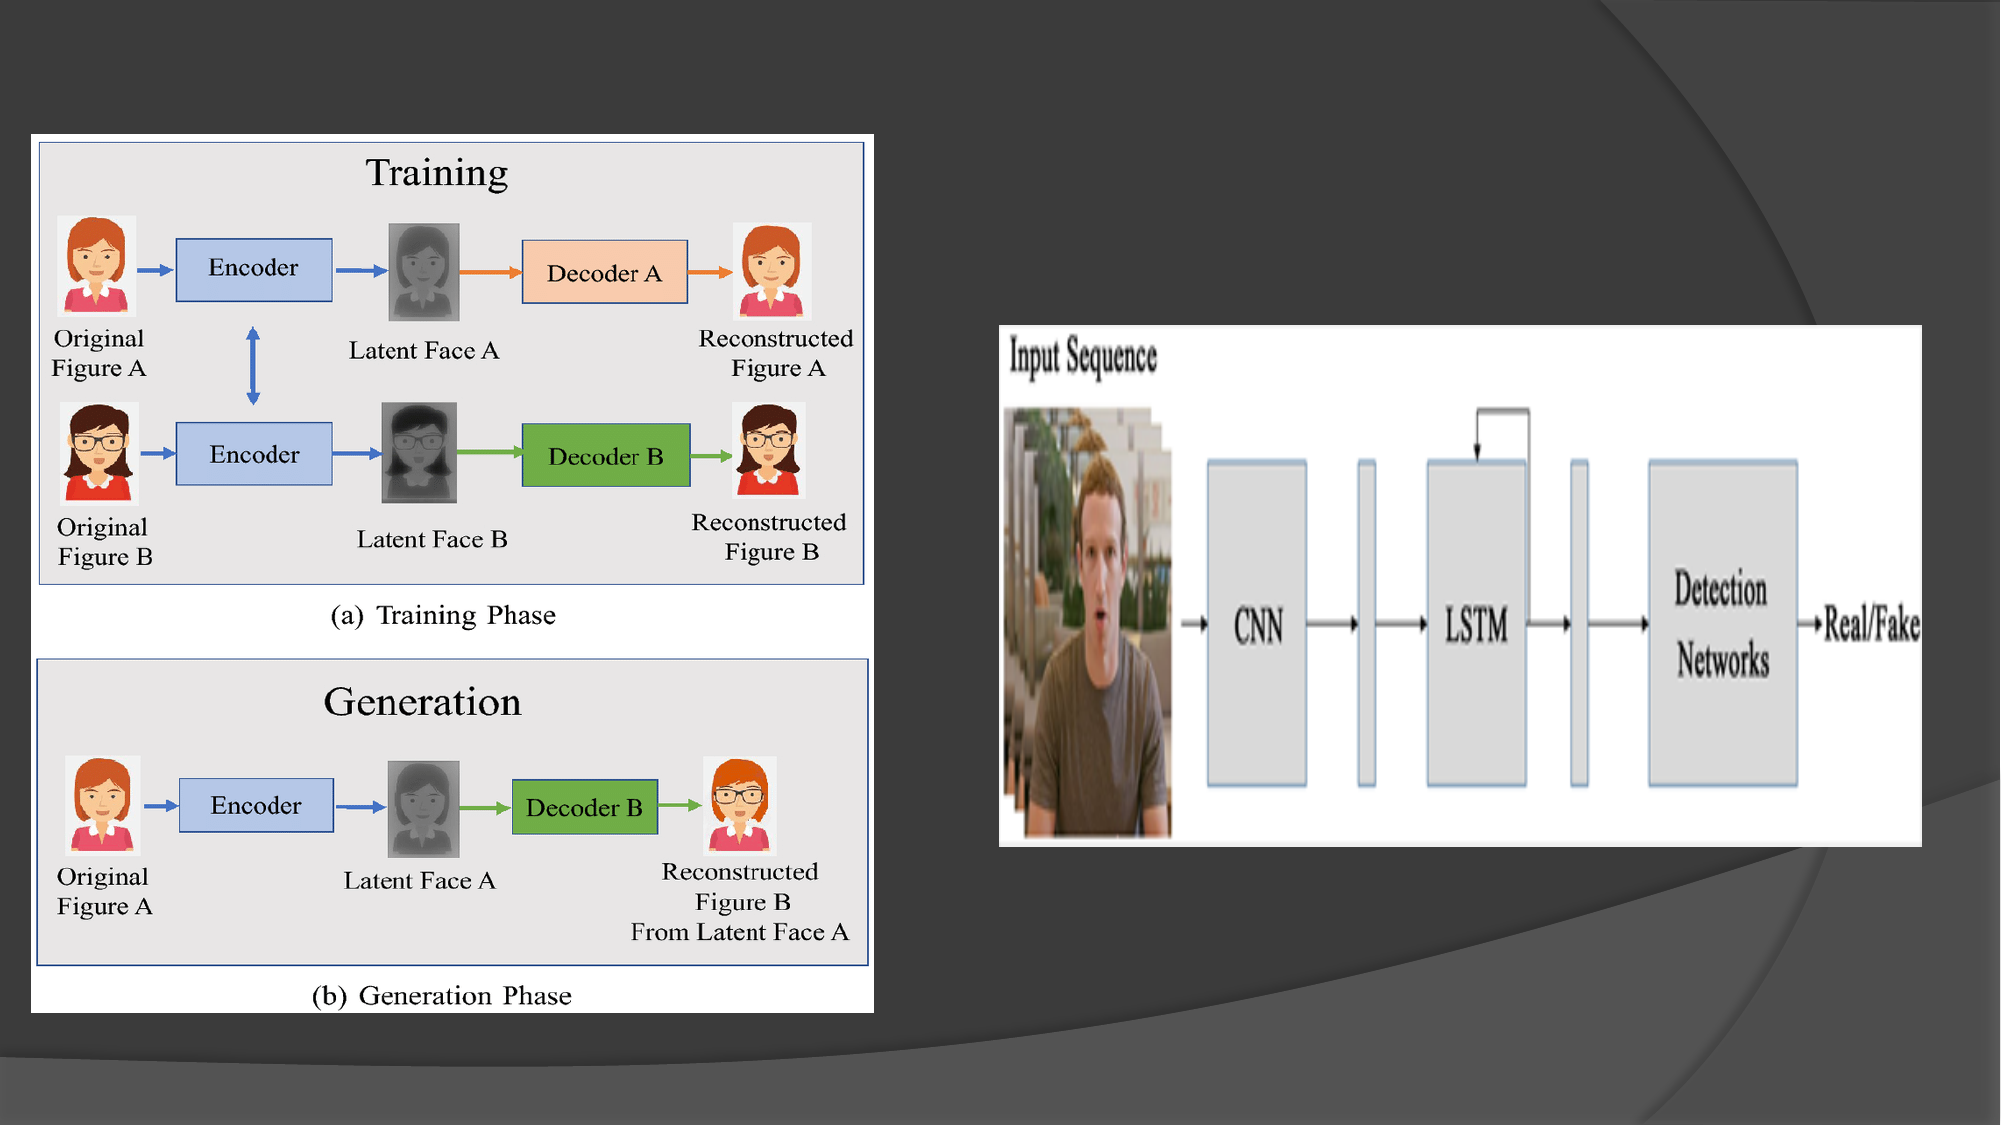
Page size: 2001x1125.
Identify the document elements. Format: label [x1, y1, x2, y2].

picture [30, 134, 874, 1013]
picture [999, 324, 1922, 848]
